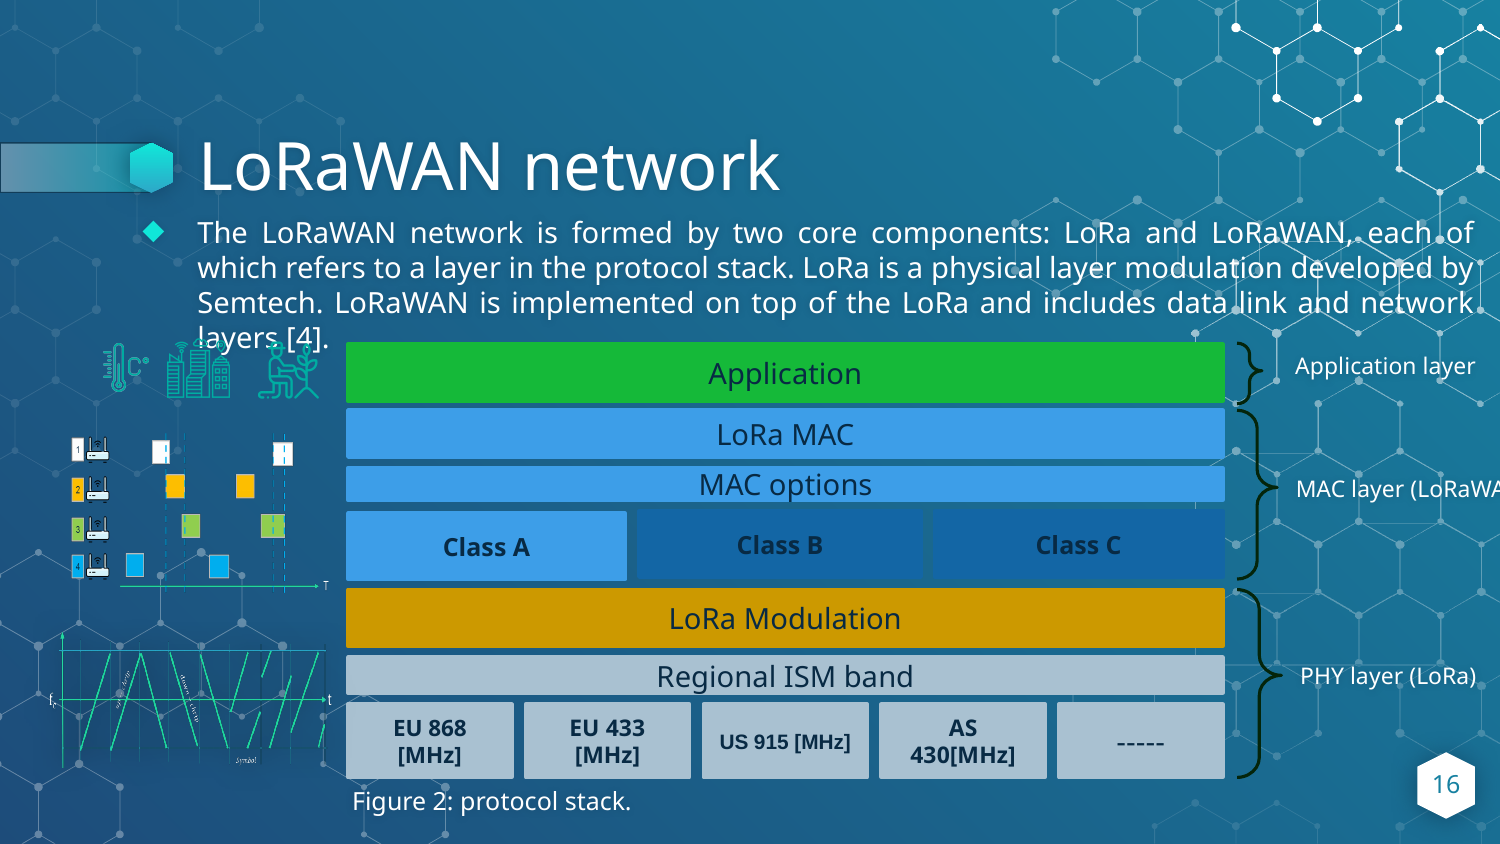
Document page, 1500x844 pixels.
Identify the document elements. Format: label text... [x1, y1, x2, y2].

text_box [1237, 588, 1276, 779]
text_box EU 433 [MHz] [524, 702, 691, 779]
text_box US 915 [MHz] [702, 702, 869, 779]
text_box Class A [346, 511, 627, 581]
picture [258, 339, 320, 401]
text_box Class C [933, 509, 1225, 579]
text_box AS 430[MHz] [879, 702, 1047, 779]
text_box Application [346, 342, 1225, 403]
text_box MAC options [346, 466, 1225, 502]
list Application layer [1276, 351, 1500, 393]
text_box Figure 2: protocol stack. [352, 773, 648, 832]
text_box T [353, 655, 357, 695]
text_box EU 868 [MHz] [359, 702, 514, 769]
text_box [1236, 342, 1263, 405]
title LoRaWAN network [198, 140, 1450, 198]
text_box [1236, 409, 1271, 580]
text_box Class B [637, 509, 923, 579]
list PHY layer (LoRa) [1281, 661, 1500, 694]
list The LoRaWAN network is formed by two core components: LoRa and LoRaWAN, each of which refers to a layer in the protocol stack. LoRa is a physical layer modulation developed by Semtech. LoRaWAN is implemented on top of the LoRa and includes data link and network layers [4]. [122, 214, 1475, 326]
text_box ----- [1057, 702, 1225, 779]
text_box LoRa Modulation [346, 588, 1225, 648]
slide_number 16 [1417, 752, 1475, 819]
list MAC layer (LoRaWAN) [1277, 474, 1500, 516]
text_box [346, 702, 514, 779]
text_box LoRa MAC [346, 408, 1225, 459]
text_box Regional ISM band [362, 655, 1225, 695]
picture [167, 337, 230, 400]
text_box [346, 617, 357, 648]
picture [39, 624, 342, 770]
picture [101, 342, 151, 393]
picture [71, 433, 338, 605]
